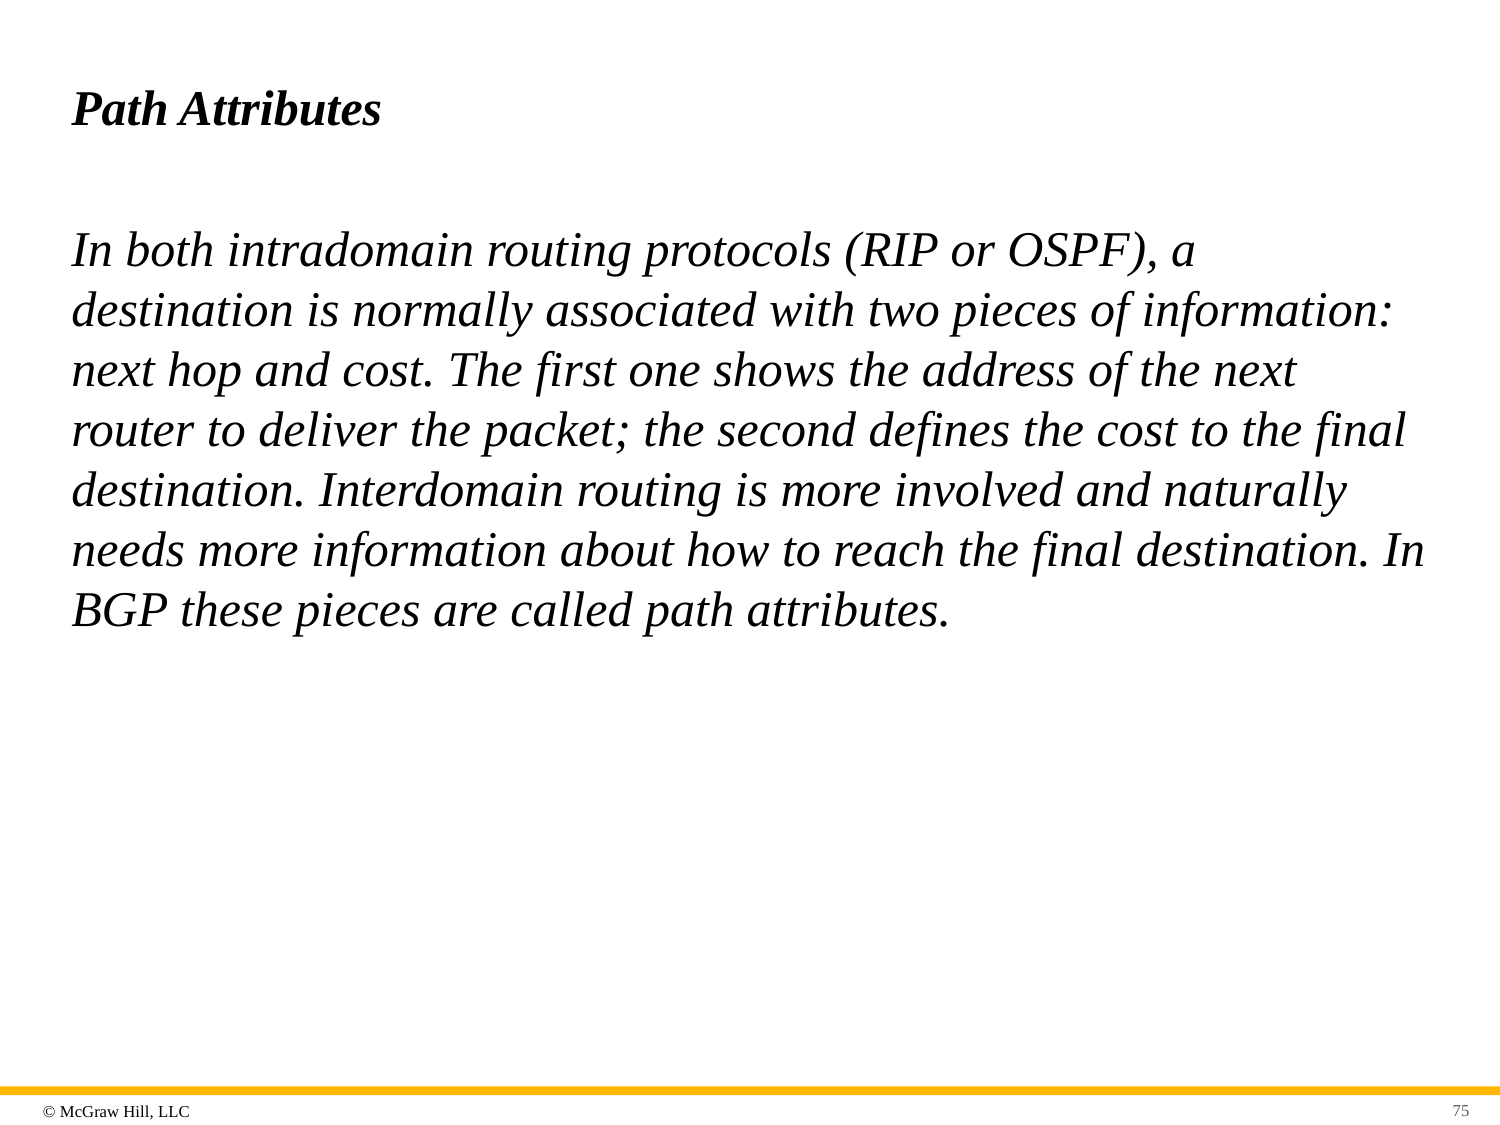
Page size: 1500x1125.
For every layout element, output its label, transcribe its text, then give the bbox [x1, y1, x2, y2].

slide_number 75 [1418, 1096, 1477, 1123]
list In both intradomain routing protocols (RIP or OSPF), a destination is normally associated with two pieces of information: next hop and cost. The first one shows the address of the next router to deliver the packet; the second defines the cost to the final destination. Interdomain routing is more involved and naturally needs more information about how to reach the final destination. In BGP these pieces are called path attributes. [56, 209, 1444, 747]
title Path Attributes [56, 50, 1444, 162]
